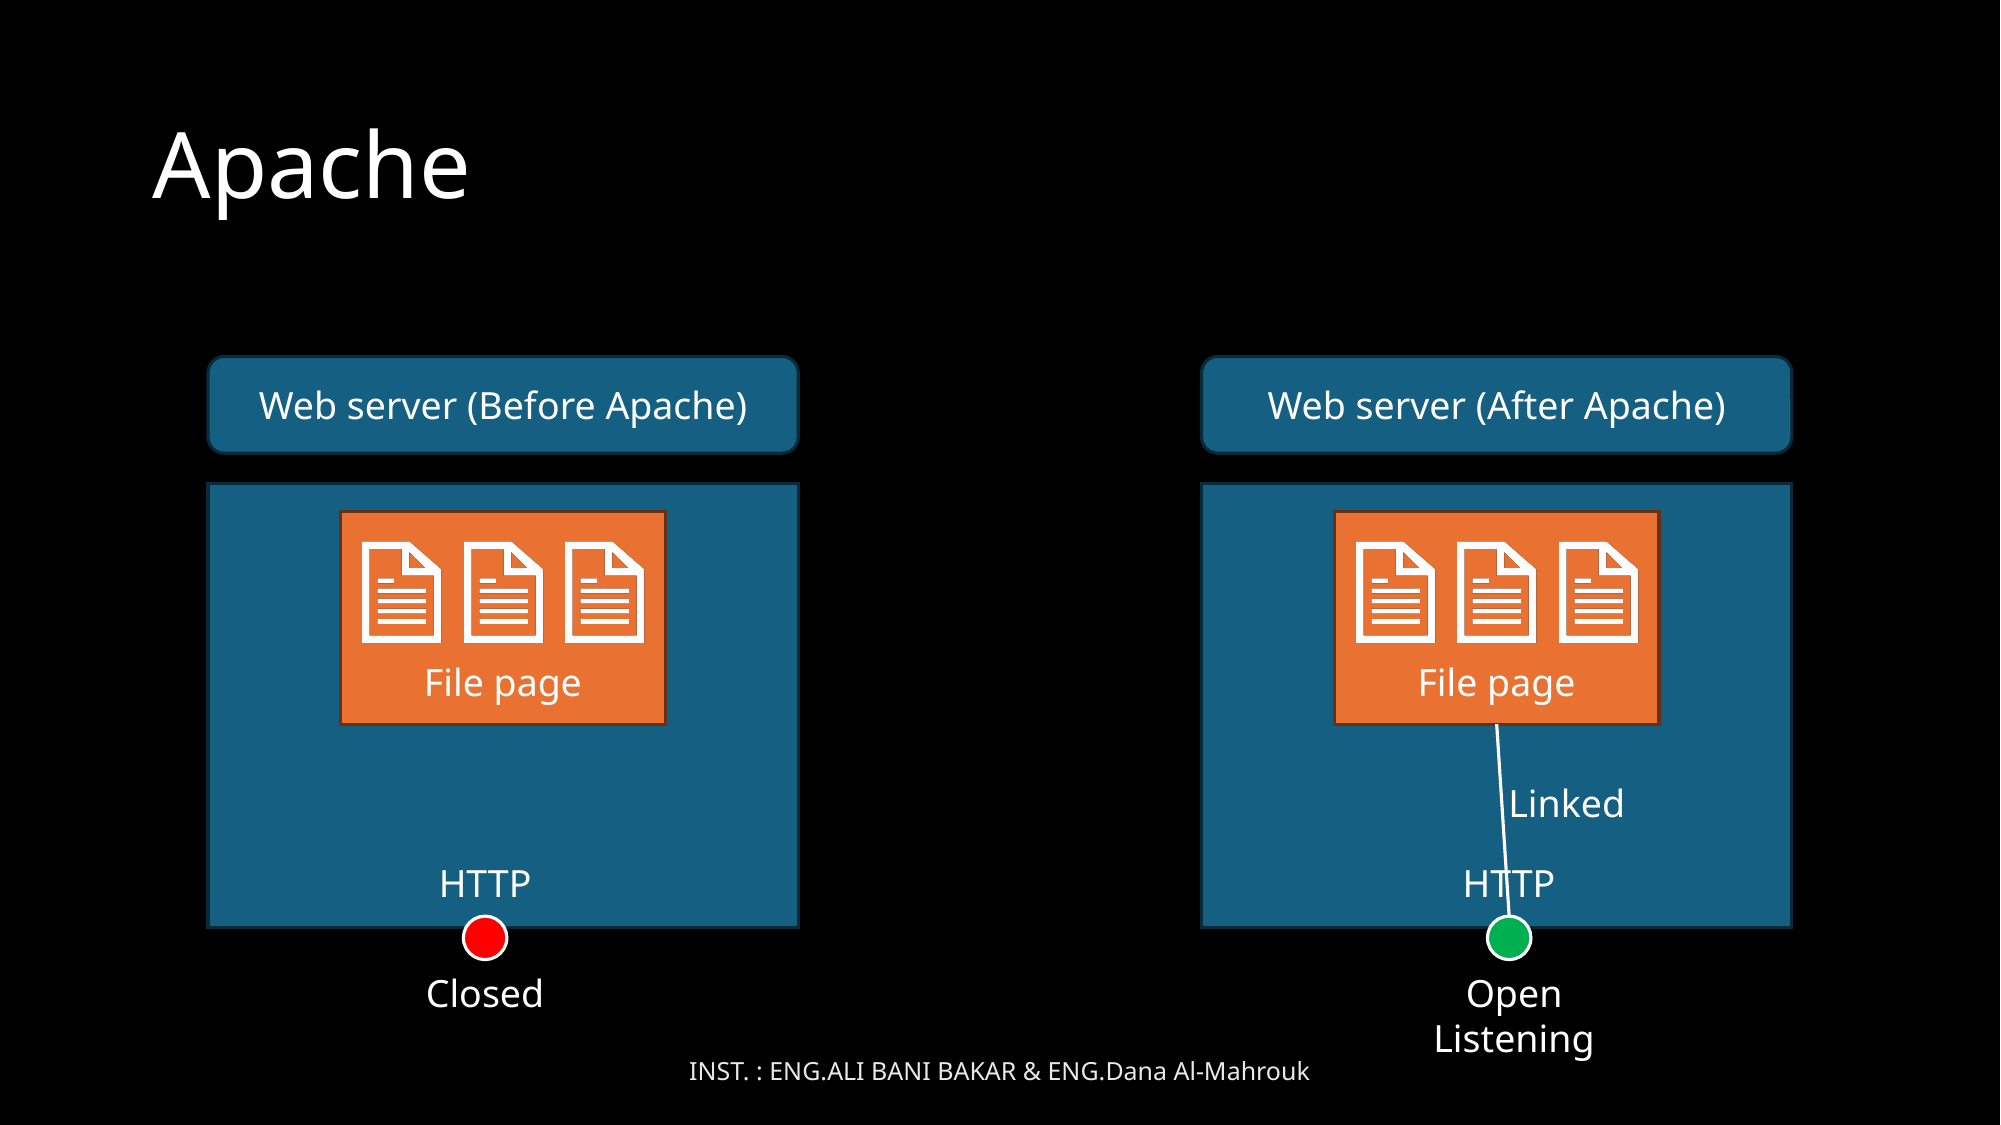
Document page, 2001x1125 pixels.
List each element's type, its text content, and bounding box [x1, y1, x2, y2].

text_box File page [409, 654, 597, 712]
picture [340, 530, 667, 654]
text_box [206, 482, 800, 929]
picture [1333, 530, 1660, 654]
text_box Closed [411, 962, 560, 1023]
title Apache [137, 59, 1863, 278]
text_box [1485, 914, 1533, 962]
text_box File page [1402, 654, 1591, 712]
text_box Web server (Before Apache) [206, 354, 800, 455]
text_box HTTP [1448, 852, 1496, 913]
footer INST. : ENG.ALI BANI BAKAR & ENG.Dana Al-Mahrouk [662, 1042, 1338, 1103]
text_box [1333, 510, 1661, 726]
text_box Open Listening [1418, 962, 1610, 1068]
text_box Web server (After Apache) [1199, 354, 1794, 455]
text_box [1496, 723, 1510, 917]
text_box Linked [1510, 772, 1641, 832]
text_box [1200, 482, 1793, 929]
text_box [339, 510, 667, 726]
text_box HTTP [423, 852, 547, 913]
text_box [461, 914, 509, 962]
text_box HTTP [1510, 852, 1571, 913]
